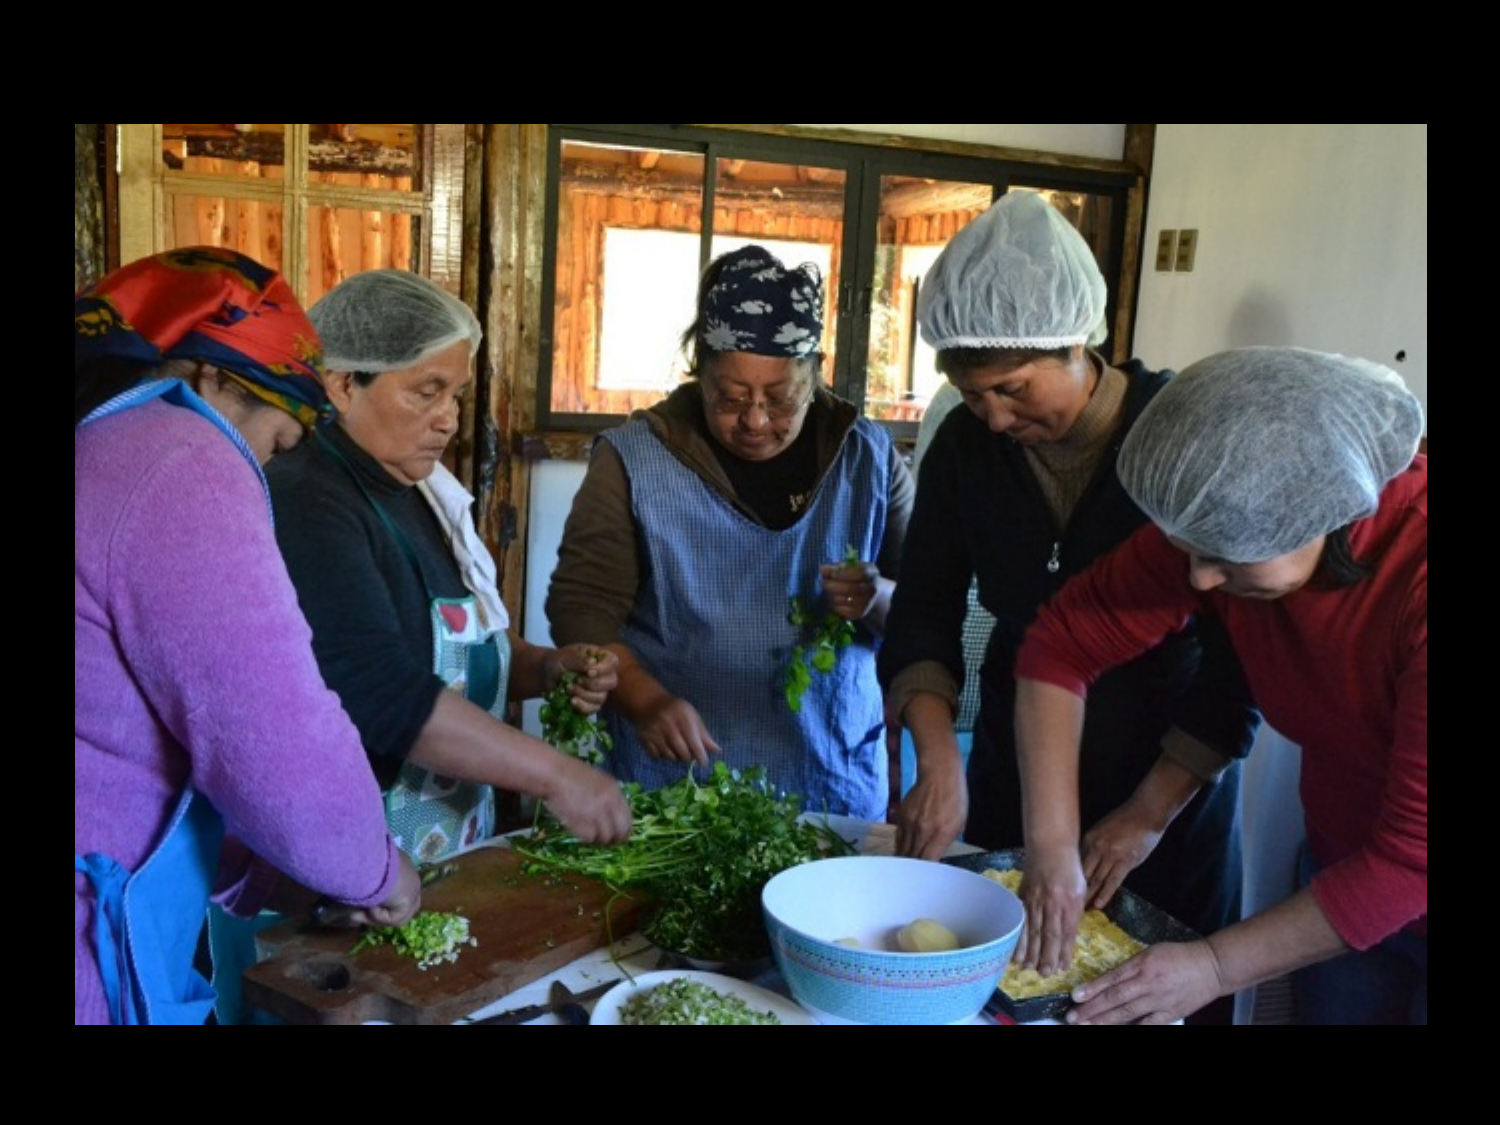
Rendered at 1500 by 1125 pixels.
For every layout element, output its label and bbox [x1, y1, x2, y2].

list [74, 124, 1427, 1026]
